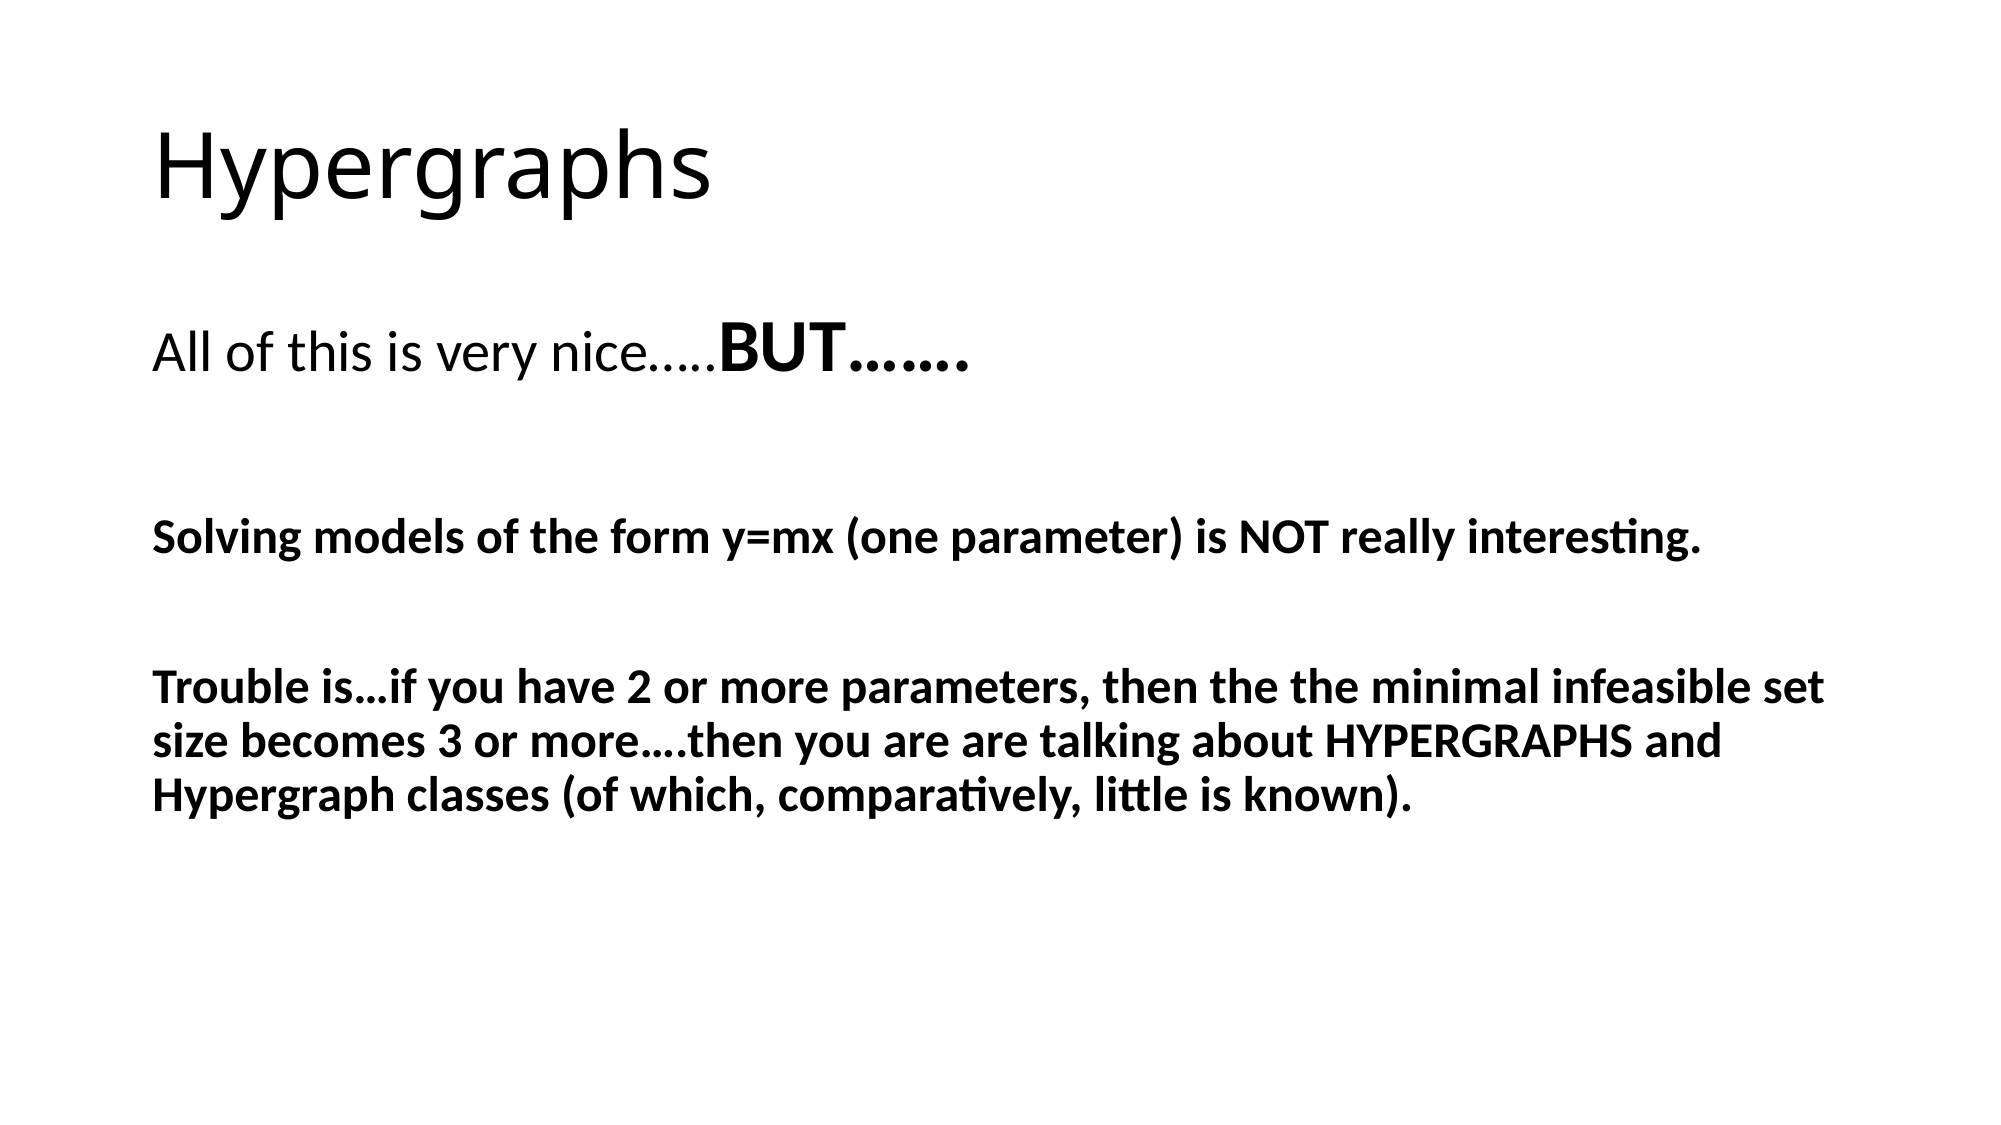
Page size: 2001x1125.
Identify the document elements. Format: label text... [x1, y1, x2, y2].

title Hypergraphs [137, 59, 1863, 278]
list All of this is very nice…..BUT……. Solving models of the form y=mx (one parameter) is NOT really interesting. Trouble is…if you have 2 or more parameters, then the the minimal infeasible set size becomes 3 or more….then you are are talking about HYPERGRAPHS and Hypergraph classes (of which, comparatively, little is known). [137, 299, 1863, 1014]
